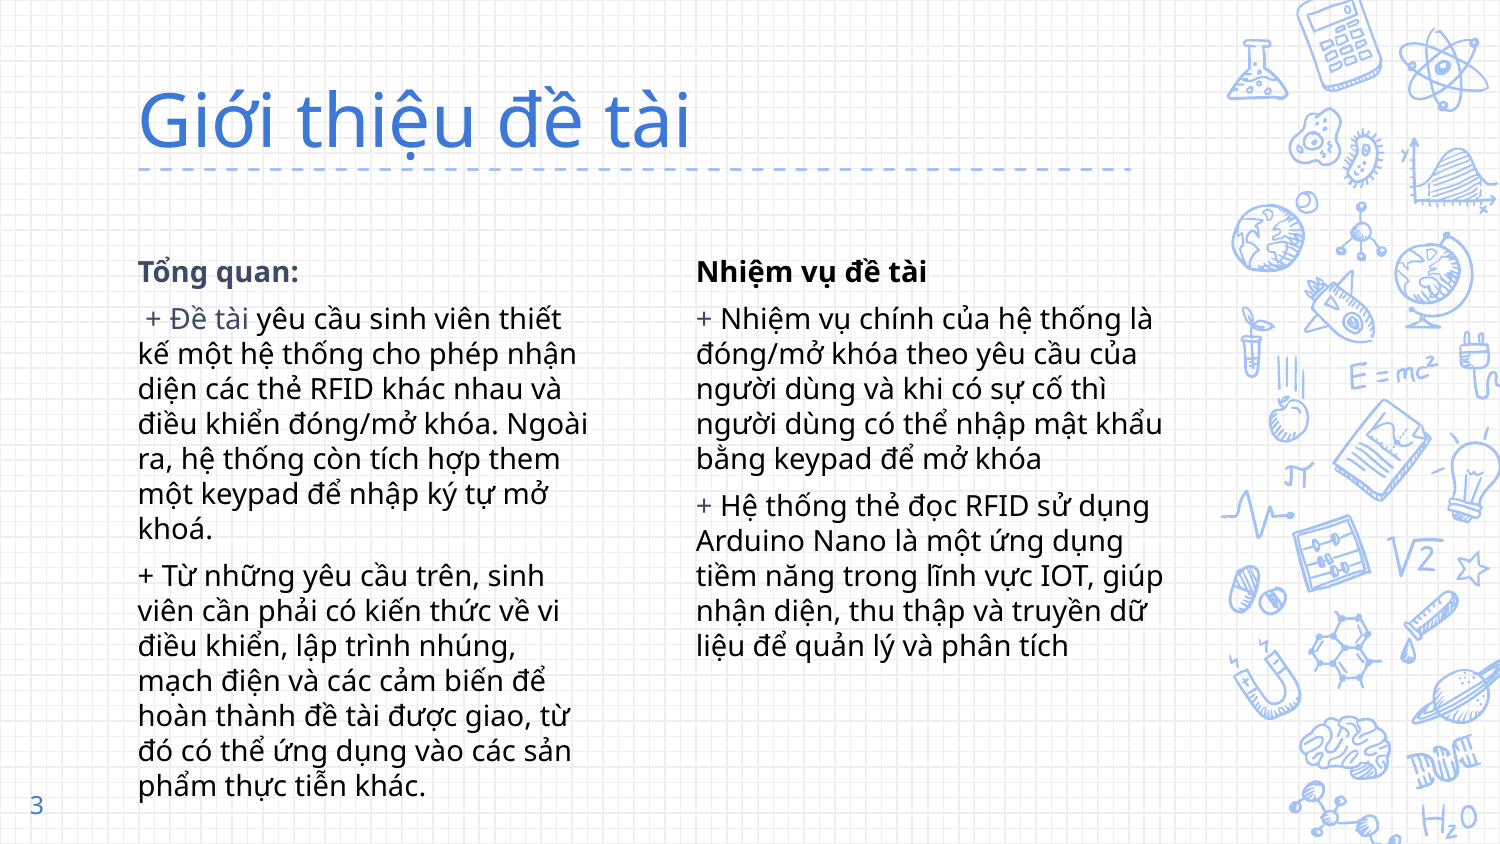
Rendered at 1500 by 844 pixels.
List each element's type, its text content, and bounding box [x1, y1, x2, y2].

text_box Tổng quan: + Đề tài yêu cầu sinh viên thiết kế một hệ thống cho phép nhận diện các thẻ RFID khác nhau và điều khiển đóng/mở khóa. Ngoài ra, hệ thống còn tích hợp them một keypad để nhập ký tự mở khoá. + Từ những yêu cầu trên, sinh viên cần phải có kiến thức về vi điều khiển, lập trình nhúng, mạch điện và các cảm biến để hoàn thành đề tài được giao, từ đó có thể ứng dụng vào các sản phẩm thực tiễn khác. [122, 237, 615, 721]
title Giới thiệu đề tài [122, 36, 1130, 178]
text_box Nhiệm vụ đề tài + Nhiệm vụ chính của hệ thống là đóng/mở khóa theo yêu cầu của người dùng và khi có sự cố thì người dùng có thể nhập mật khẩu bằng keypad để mở khóa + Hệ thống thẻ đọc RFID sử dụng Arduino Nano là một ứng dụng tiềm năng trong lĩnh vực IOT, giúp nhận diện, thu thập và truyền dữ liệu để quản lý và phân tích [680, 237, 1194, 721]
slide_number 3 [14, 774, 105, 840]
